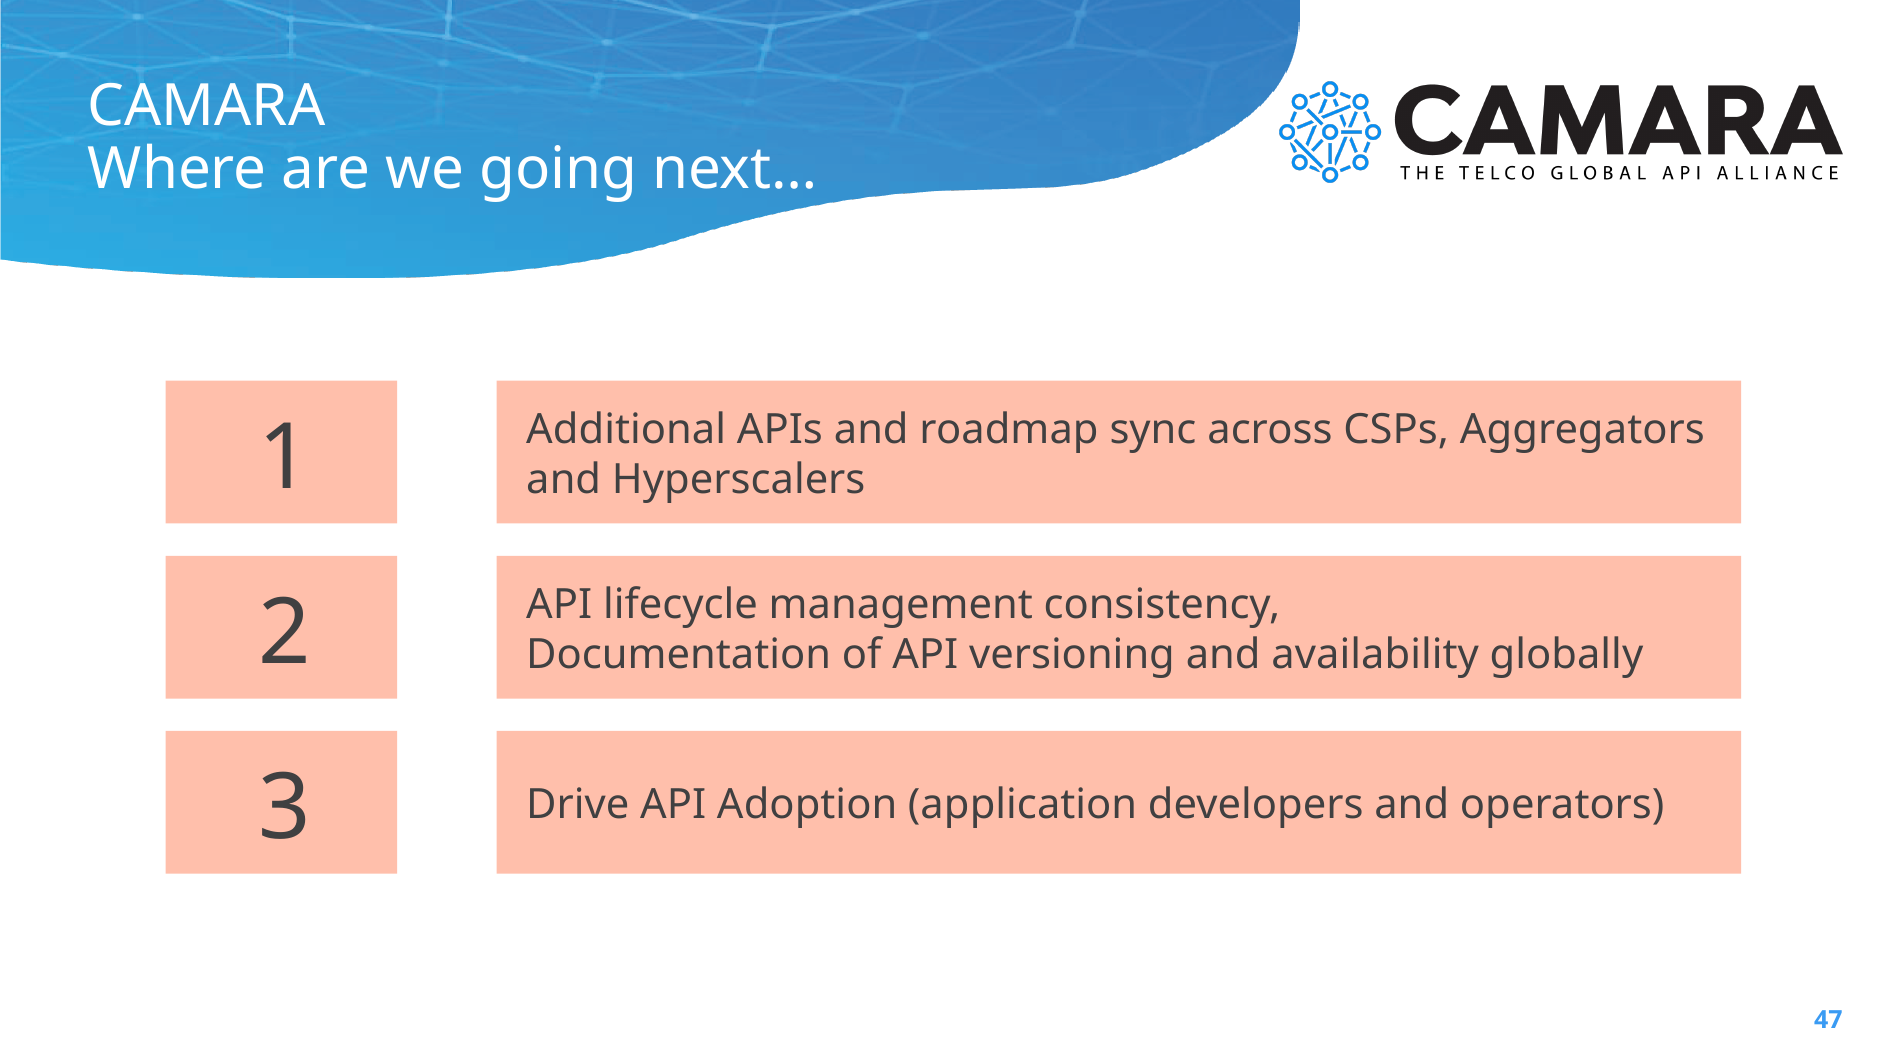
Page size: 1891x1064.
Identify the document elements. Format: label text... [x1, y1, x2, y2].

picture [0, 0, 1300, 278]
text_box 1 [165, 380, 398, 524]
title CAMARA Where are we going next… [72, 67, 1869, 197]
text_box Drive API Adoption (application developers and operators) [496, 730, 1742, 874]
text_box API lifecycle management consistency, Documentation of API versioning and availability globally [496, 555, 1742, 699]
text_box 2 [165, 555, 398, 699]
text_box Additional APIs and roadmap sync across CSPs, Aggregators and Hyperscalers [496, 380, 1742, 524]
text_box 3 [165, 730, 398, 874]
